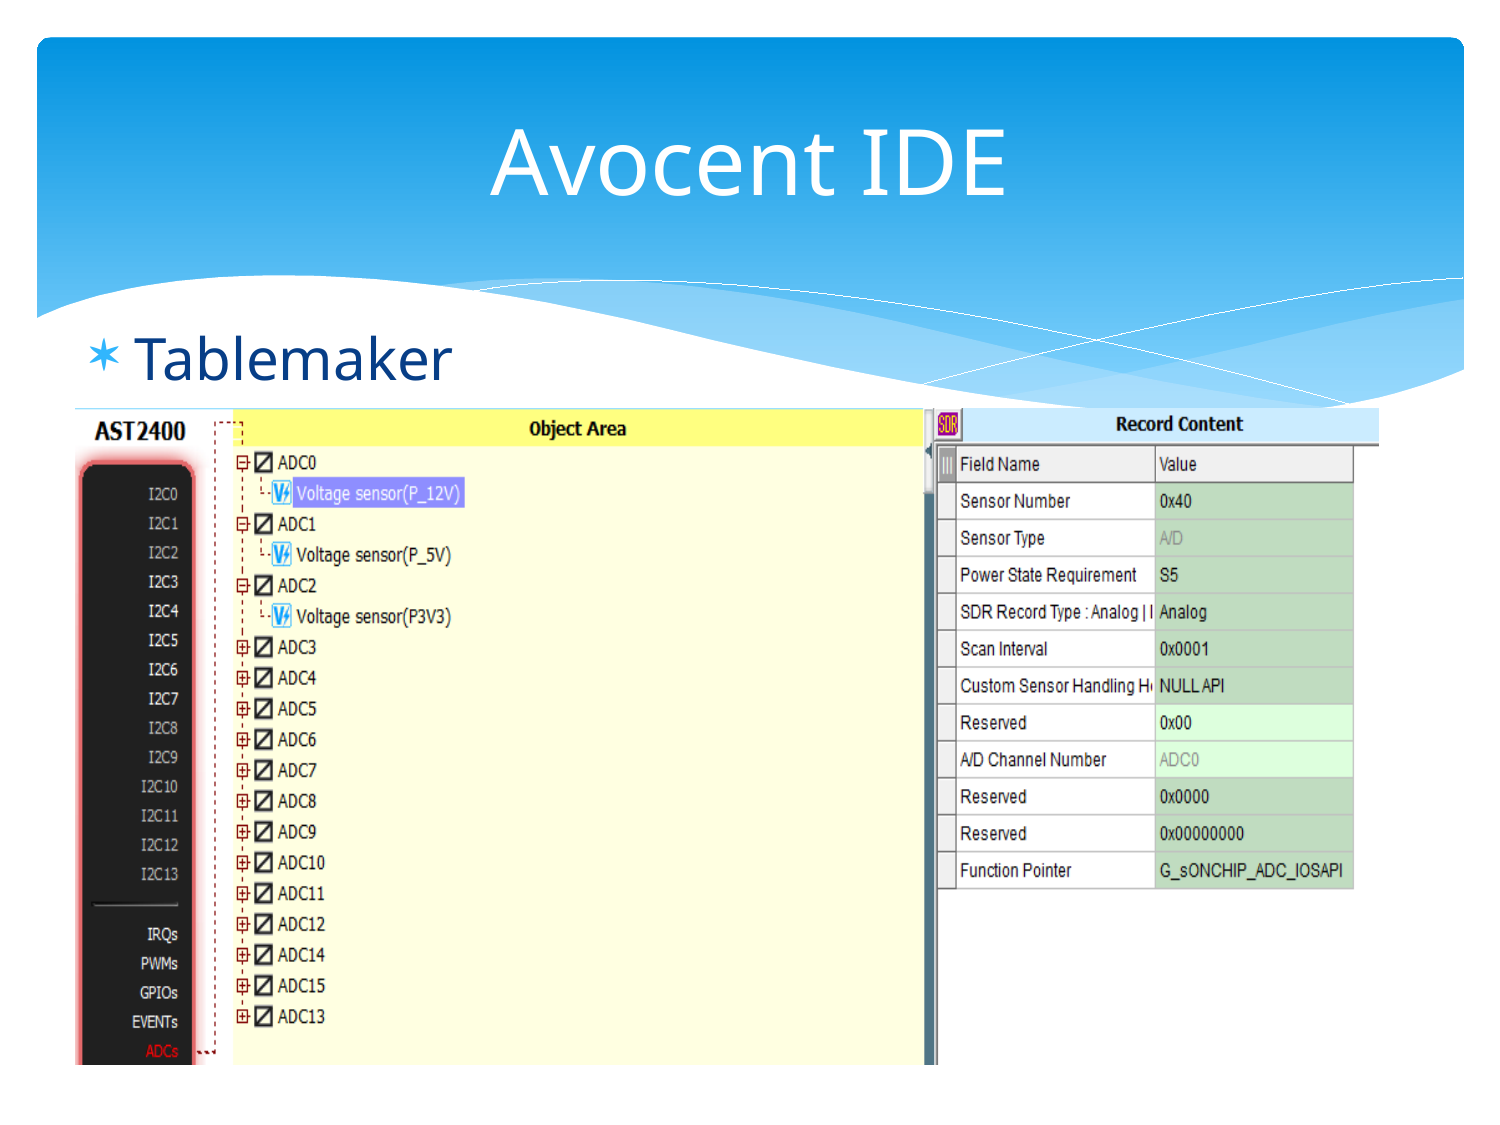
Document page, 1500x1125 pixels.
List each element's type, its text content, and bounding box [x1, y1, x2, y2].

text_box Tablemaker [74, 314, 750, 400]
title Avocent IDE [75, 55, 1425, 261]
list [74, 408, 1380, 1065]
